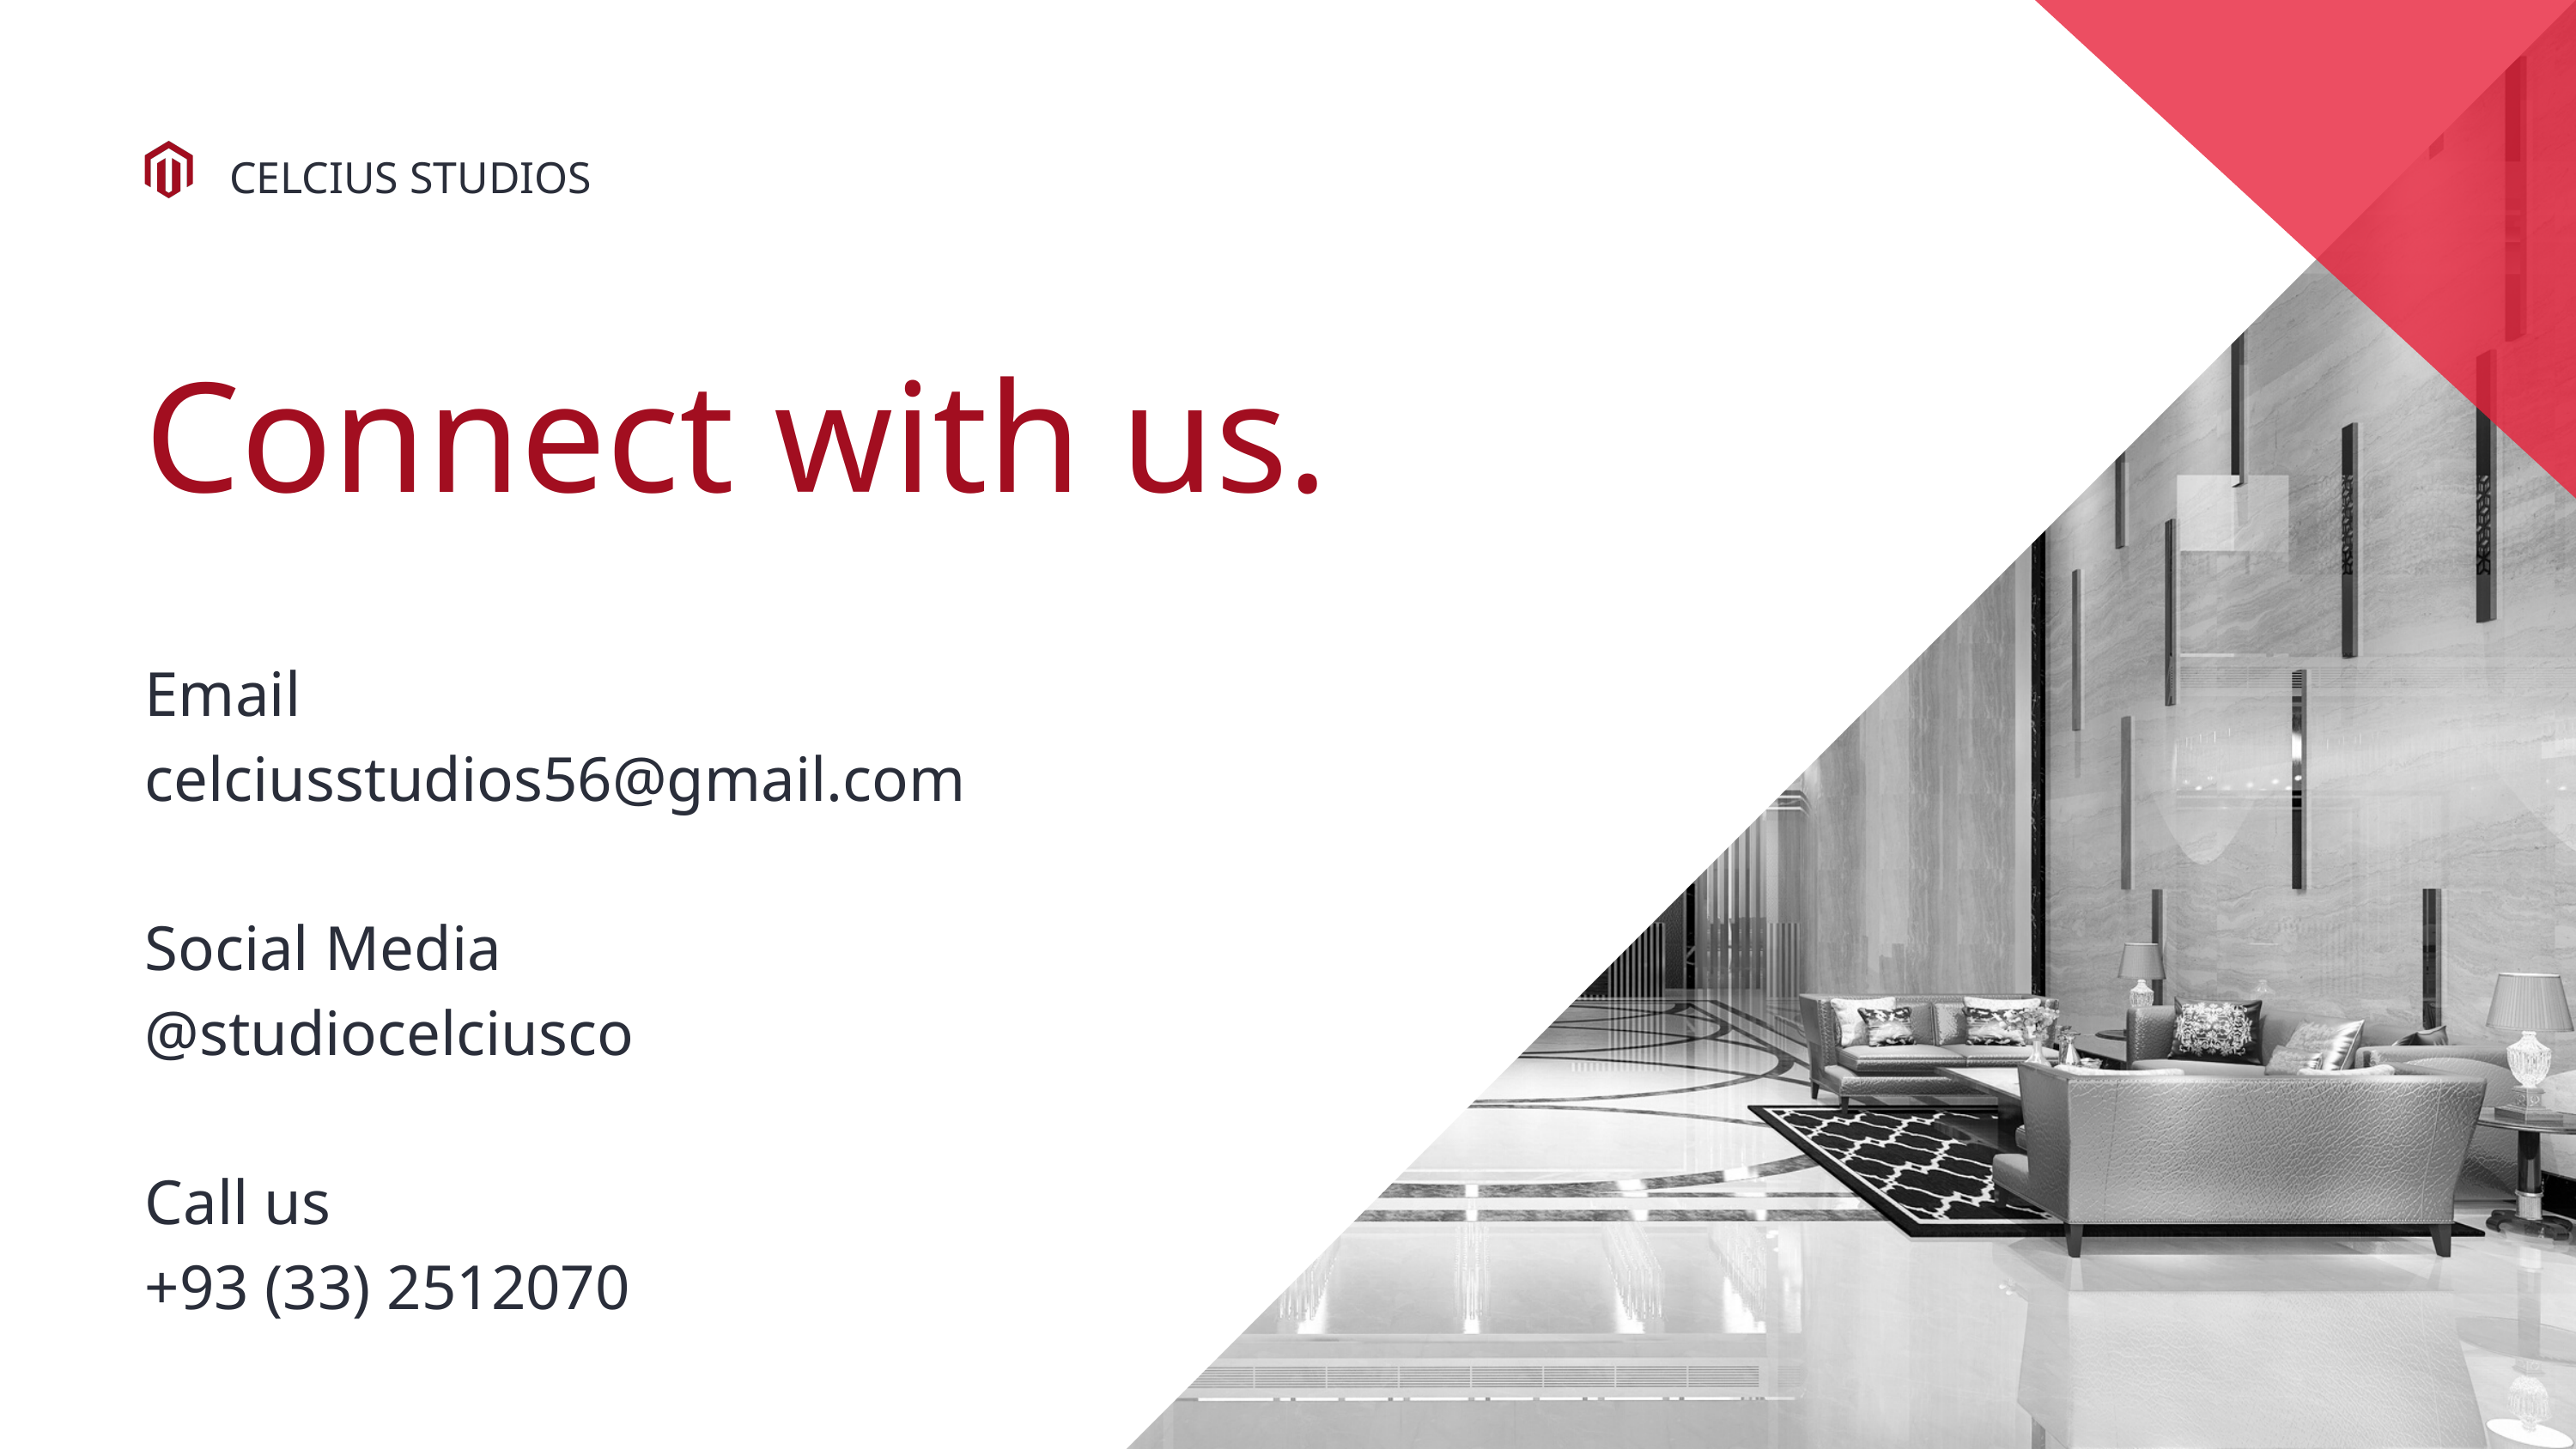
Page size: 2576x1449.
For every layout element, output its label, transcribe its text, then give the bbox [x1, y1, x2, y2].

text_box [1127, 0, 2576, 1449]
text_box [2034, 0, 2576, 500]
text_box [144, 141, 775, 198]
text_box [144, 643, 1184, 1319]
text_box Connect with us. [144, 340, 1122, 523]
